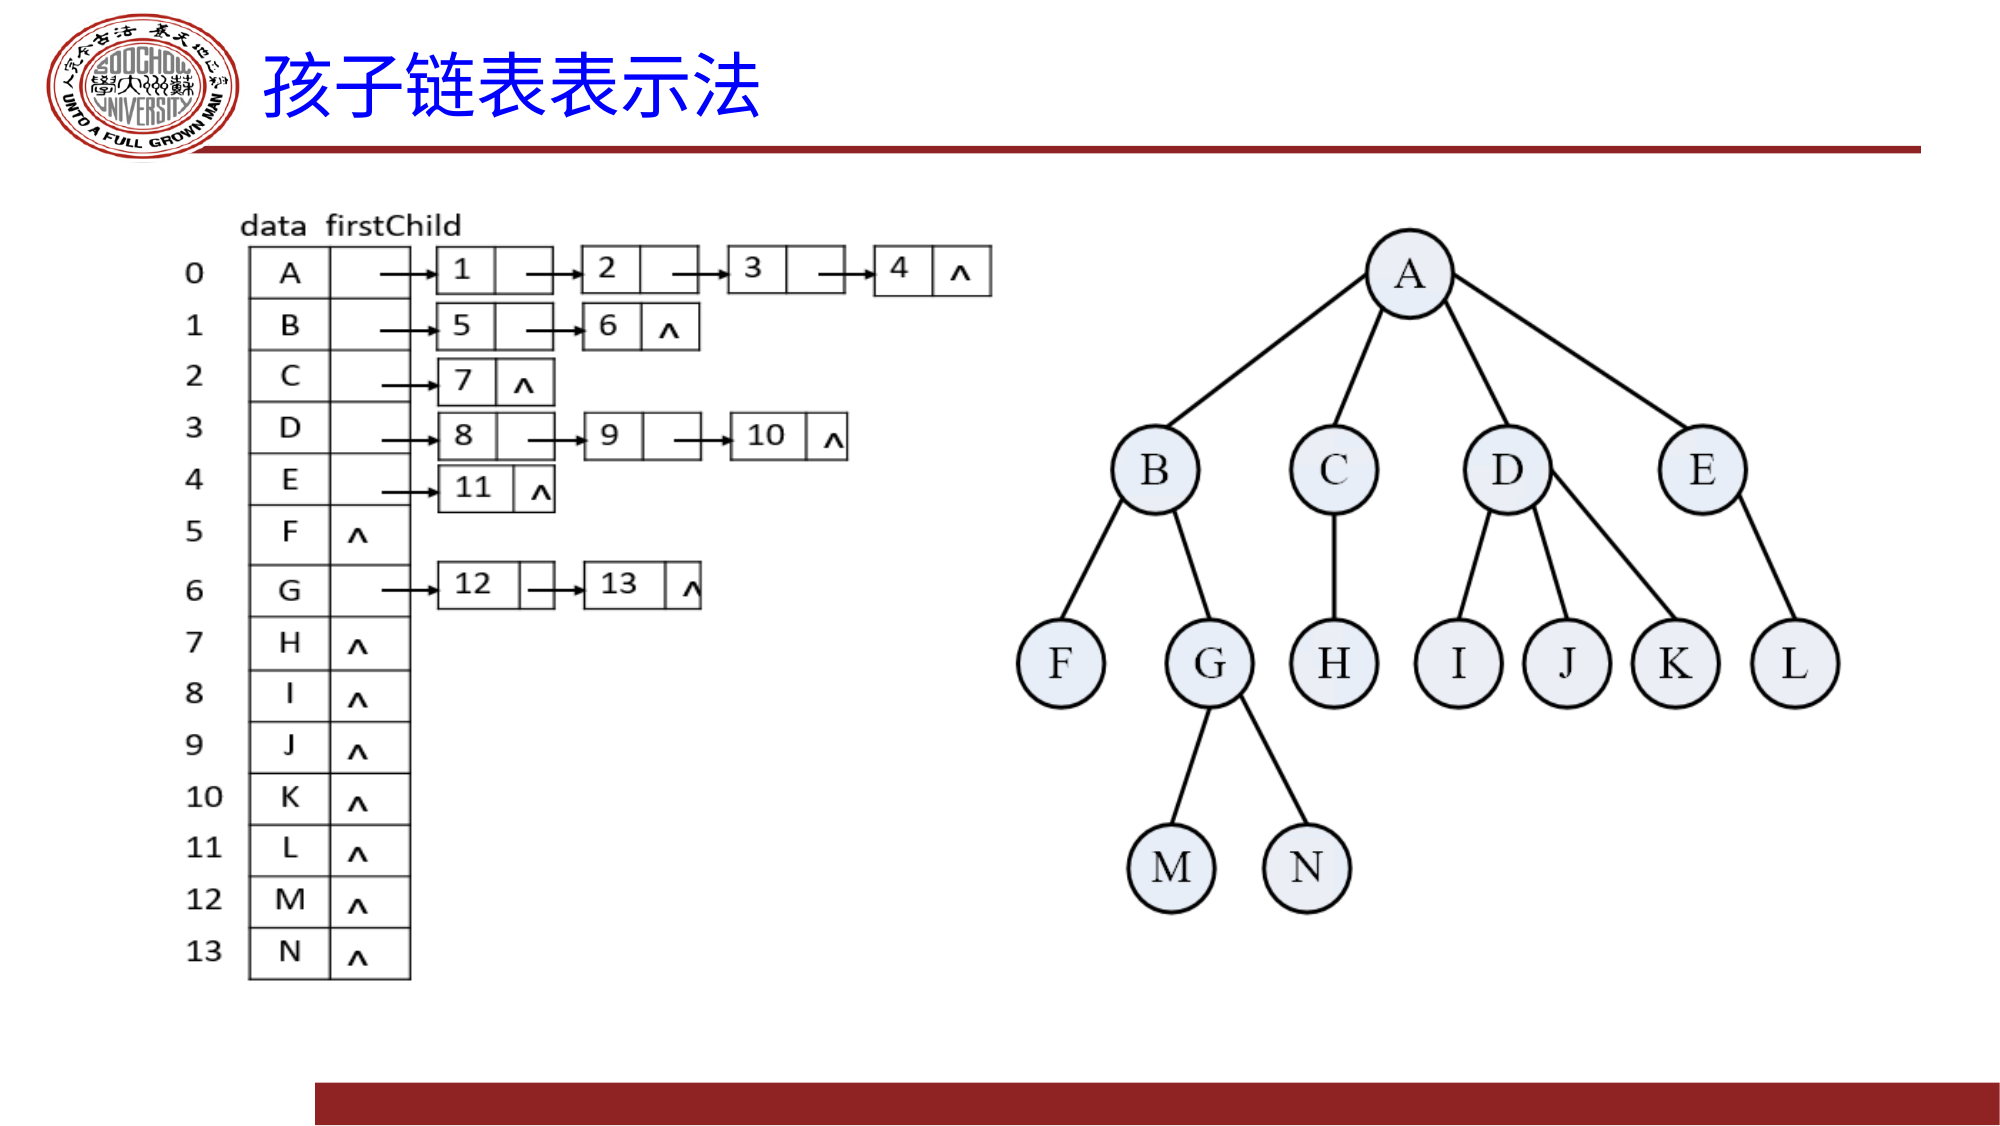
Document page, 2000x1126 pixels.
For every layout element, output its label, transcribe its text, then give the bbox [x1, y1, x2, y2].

picture [162, 196, 1875, 1000]
picture [40, 9, 246, 163]
title 孩子链表表示法 [242, 30, 1921, 138]
